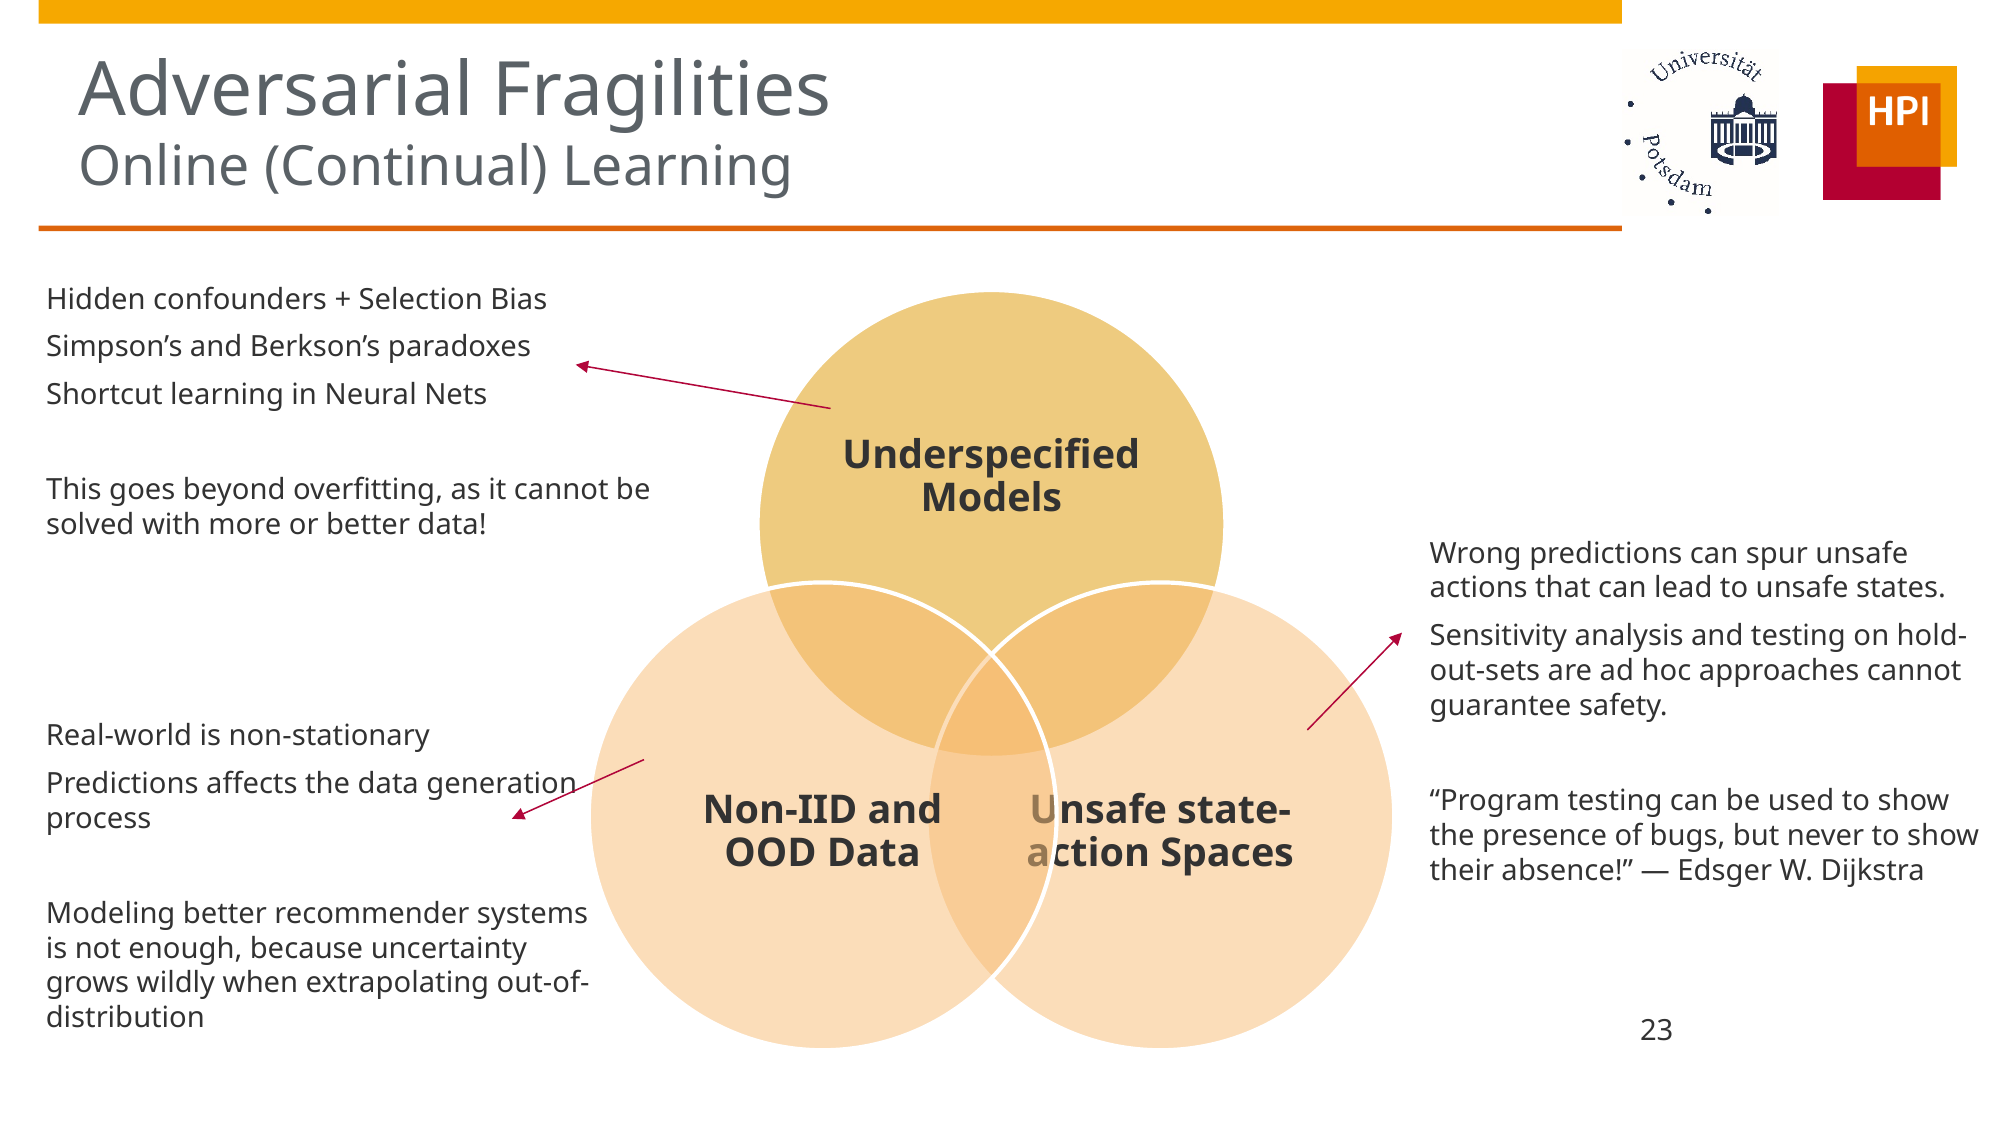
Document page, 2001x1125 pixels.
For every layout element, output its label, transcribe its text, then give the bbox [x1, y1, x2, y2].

slide_number 23 [1622, 1011, 1961, 1051]
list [553, 280, 1430, 1061]
text_box Wrong predictions can spur unsafe actions that can lead to unsafe states. Sensitivity analysis and testing on hold-out-sets are ad hoc approaches cannot guarantee safety. “Program testing can be used to show the presence of bugs, but never to show their absence!” ― Edsger W. Dijkstra [1434, 533, 1982, 845]
picture [1622, 49, 1779, 216]
picture [1823, 66, 1957, 200]
title Adversarial Fragilities Online (Continual) Learning [78, 23, 1583, 227]
text_box Real-world is non-stationary Predictions affects the data generation process Modeling better recommender systems is not enough, because uncertainty grows wildly when extrapolating out-of-distribution [45, 716, 548, 1051]
text_box Hidden confounders + Selection Bias Simpson’s and Berkson’s paradoxes Shortcut learning in Neural Nets This goes beyond overfitting, as it cannot be solved with more or better data! [45, 280, 551, 563]
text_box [575, 364, 831, 409]
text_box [1307, 632, 1403, 731]
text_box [511, 759, 645, 819]
